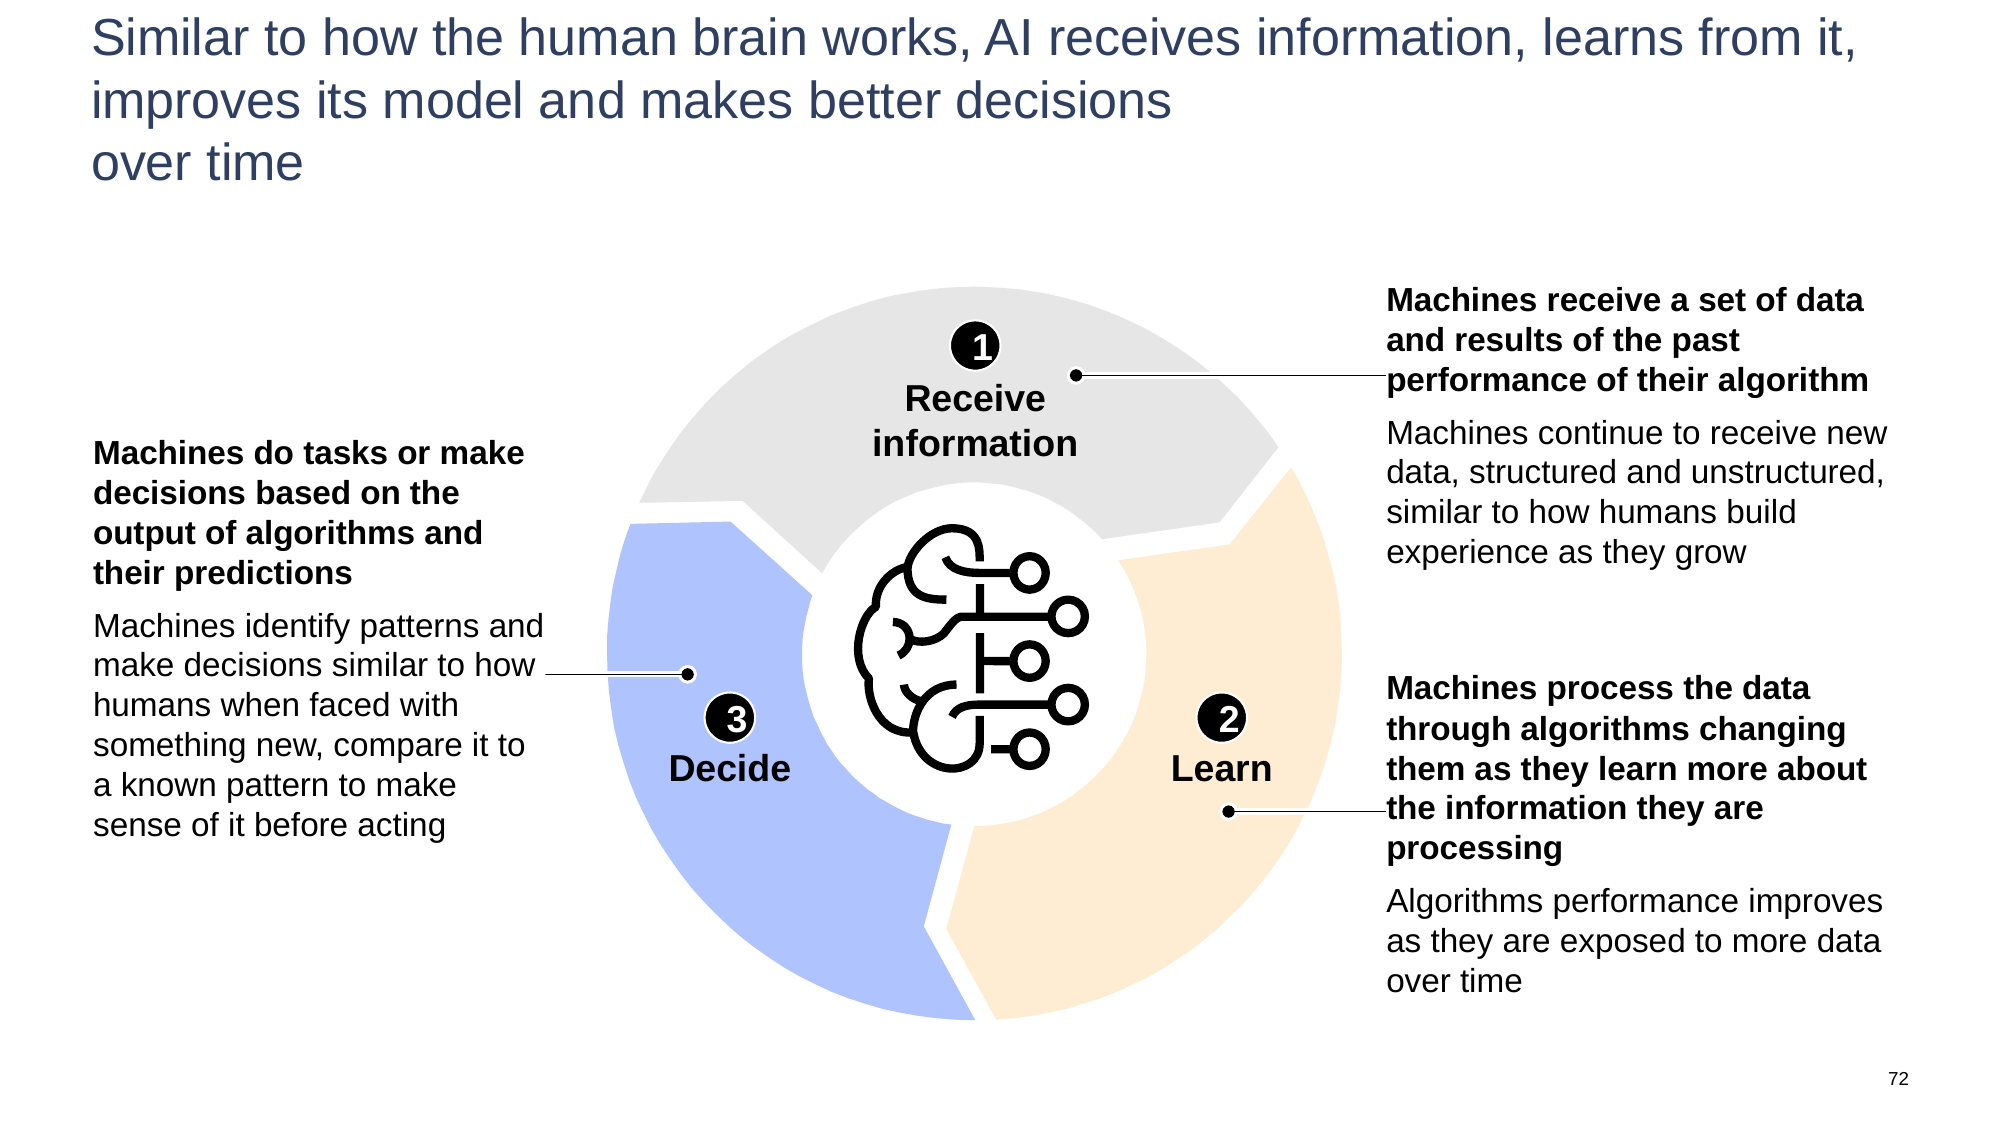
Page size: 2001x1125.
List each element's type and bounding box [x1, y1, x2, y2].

title [91, 3, 1909, 191]
text_box [93, 278, 1907, 1021]
